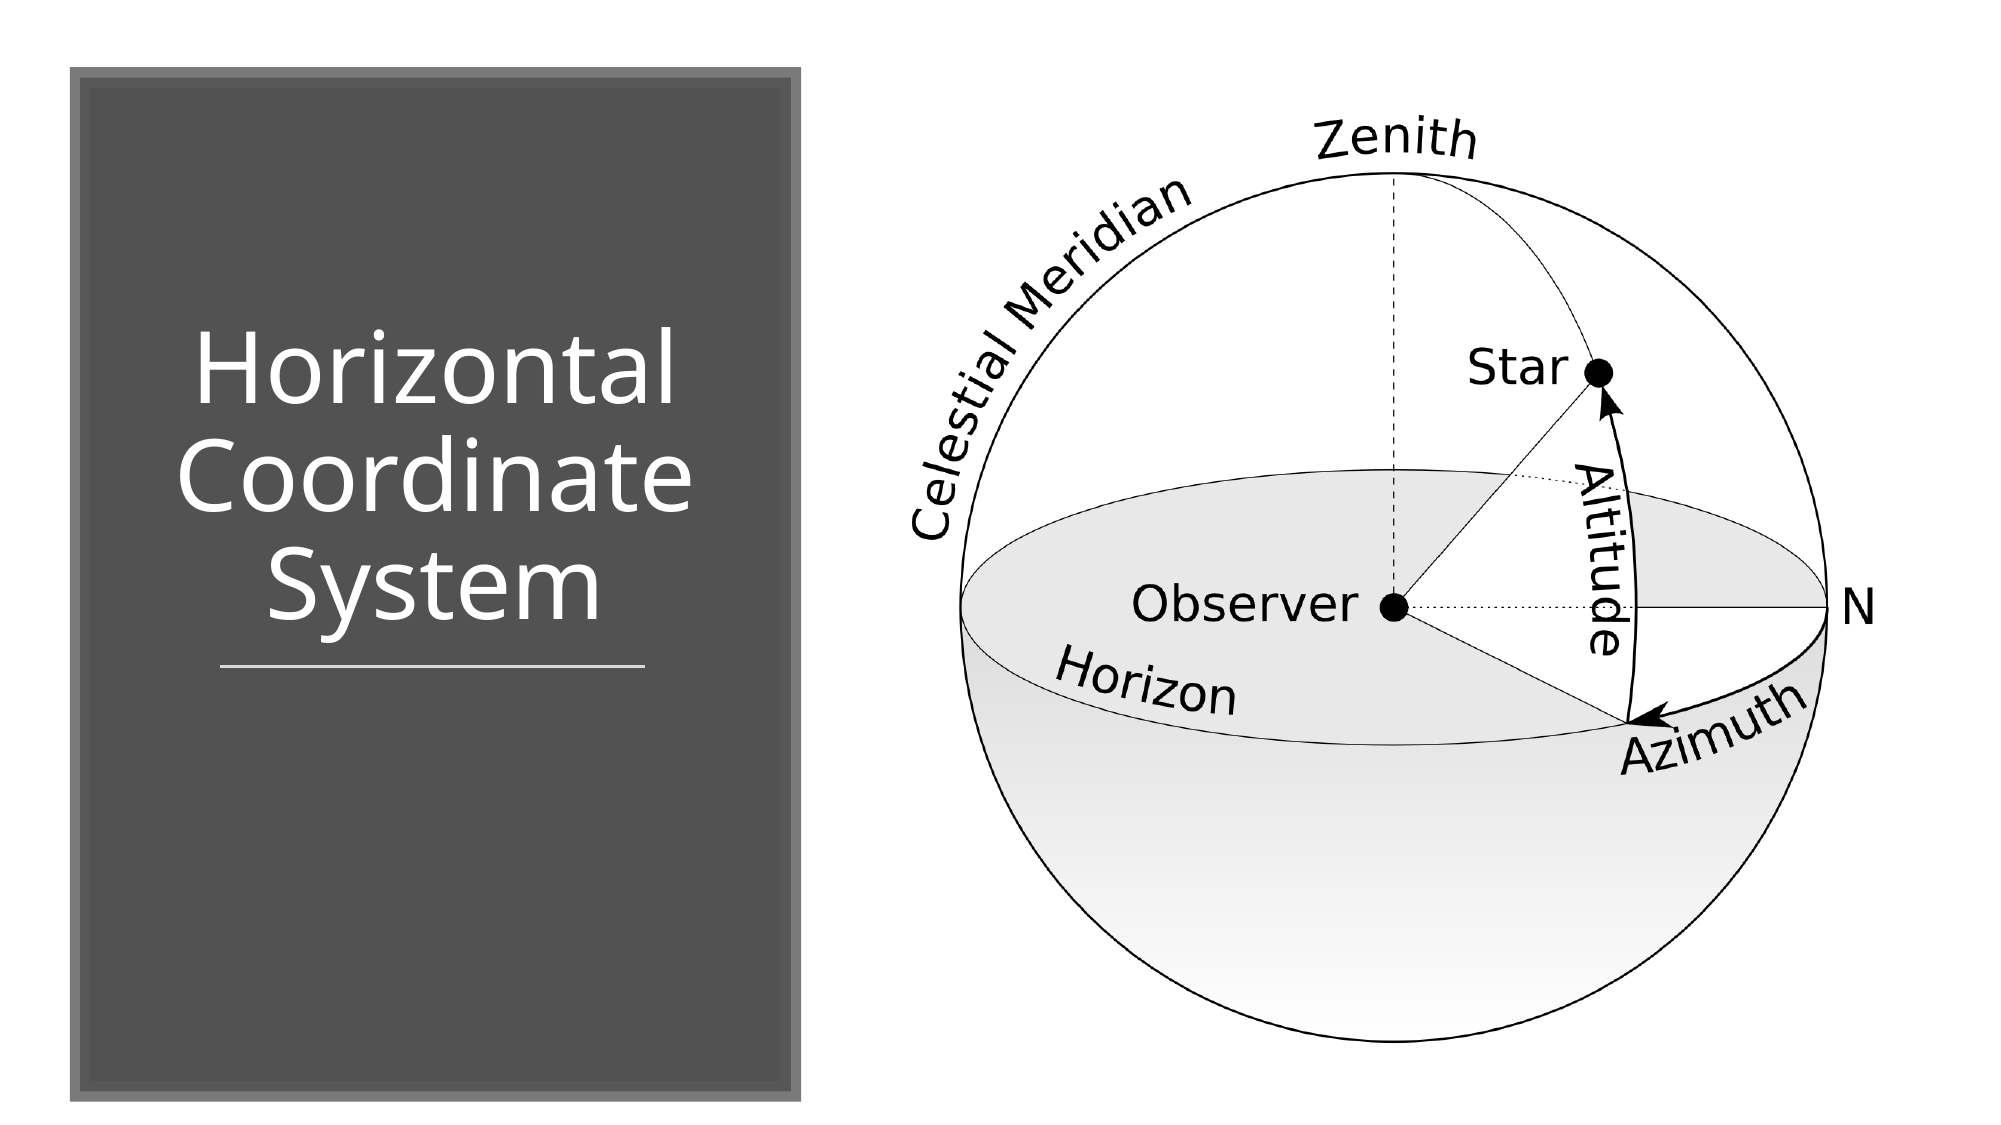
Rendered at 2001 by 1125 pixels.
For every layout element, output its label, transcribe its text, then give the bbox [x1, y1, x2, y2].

picture [900, 105, 1916, 1071]
text_box [79, 77, 792, 1092]
text_box Horizontal Coordinate System [135, 174, 736, 649]
